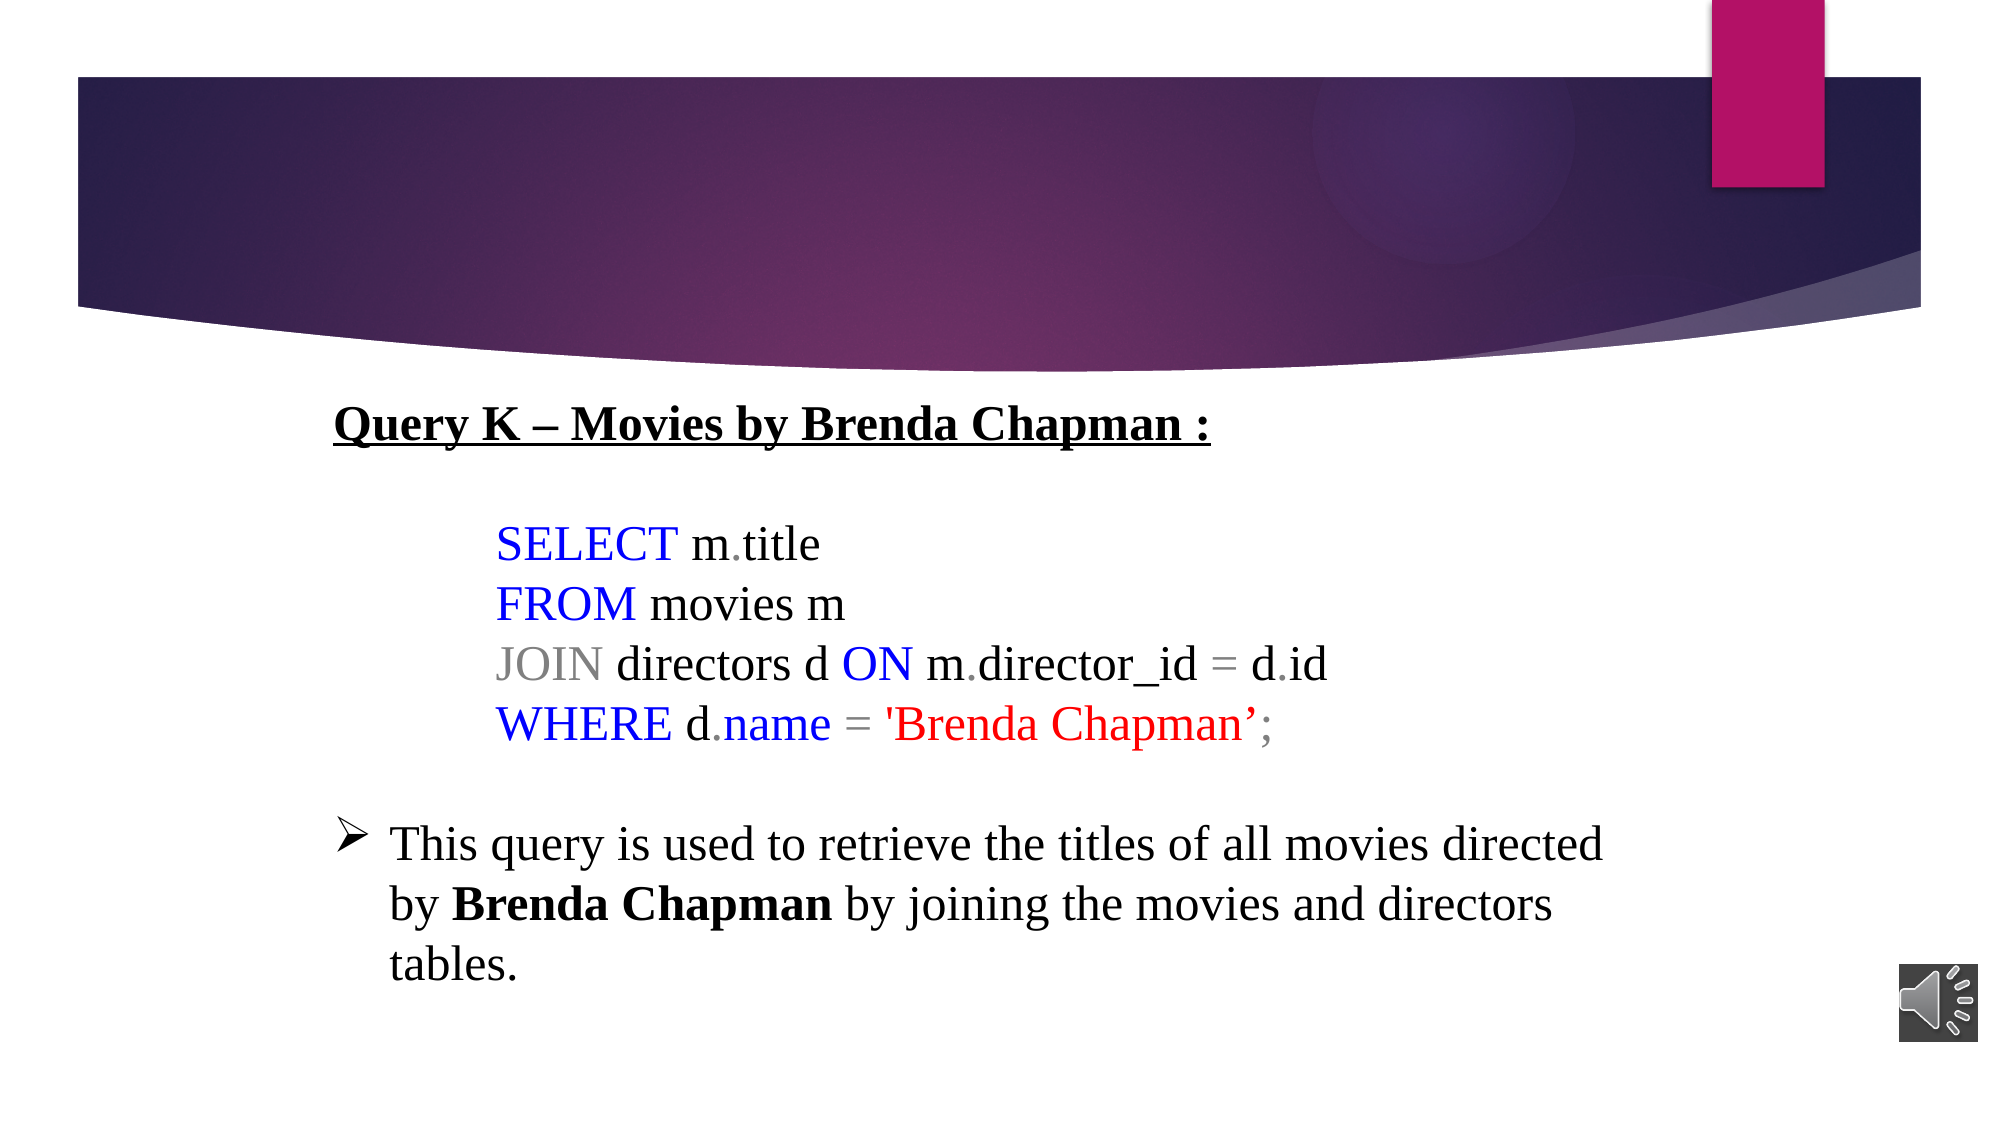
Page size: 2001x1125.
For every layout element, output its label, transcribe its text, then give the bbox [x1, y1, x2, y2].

text_box Query K – Movies by Brenda Chapman : SELECT m.title FROM movies m JOIN directors d ON m.director_id = d.id WHERE d.name = 'Brenda Chapman’; This query is used to retrieve the titles of all movies directed by Brenda Chapman by joining the movies and directors tables. [318, 382, 1637, 1118]
picture [1898, 962, 1979, 1043]
